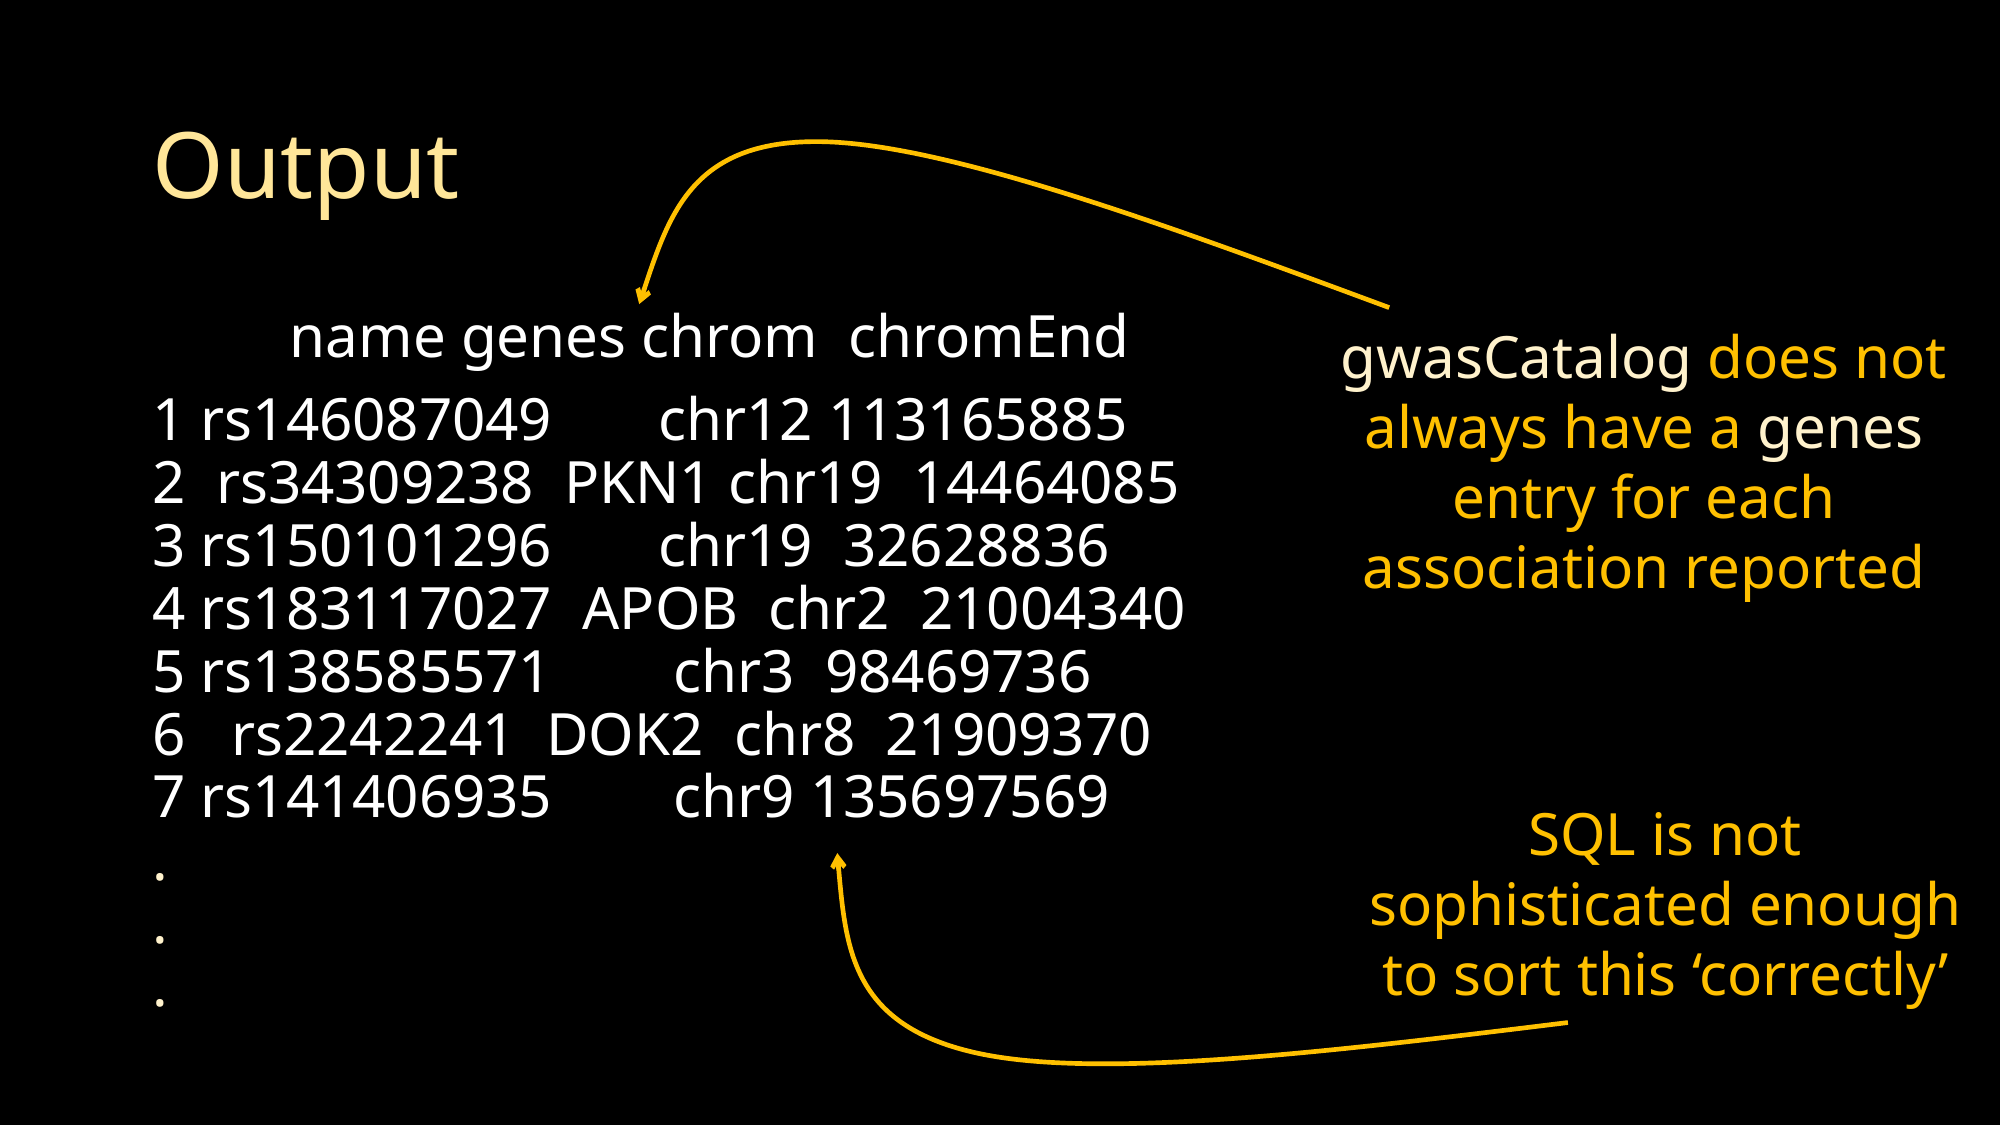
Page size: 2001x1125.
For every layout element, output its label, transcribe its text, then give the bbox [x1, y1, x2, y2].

text_box [636, 140, 1390, 309]
text_box gwasCatalog does not always have a genes entry for each association reported [1308, 312, 1979, 608]
list name genes chrom chromEnd 1 rs146087049 chr12 113165885 2 rs34309238 PKN1 chr19 14464085 3 rs150101296 chr19 32628836 4 rs183117027 APOB chr2 21004340 5 rs138585571 chr3 98469736 6 rs2242241 DOK2 chr8 21909370 7 rs141406935 chr9 135697569 . . . [137, 299, 1863, 1125]
text_box SQL is not sophisticated enough to sort this ‘correctly’ [1330, 789, 2000, 1015]
text_box [831, 853, 1569, 1065]
title Output [137, 59, 1863, 278]
